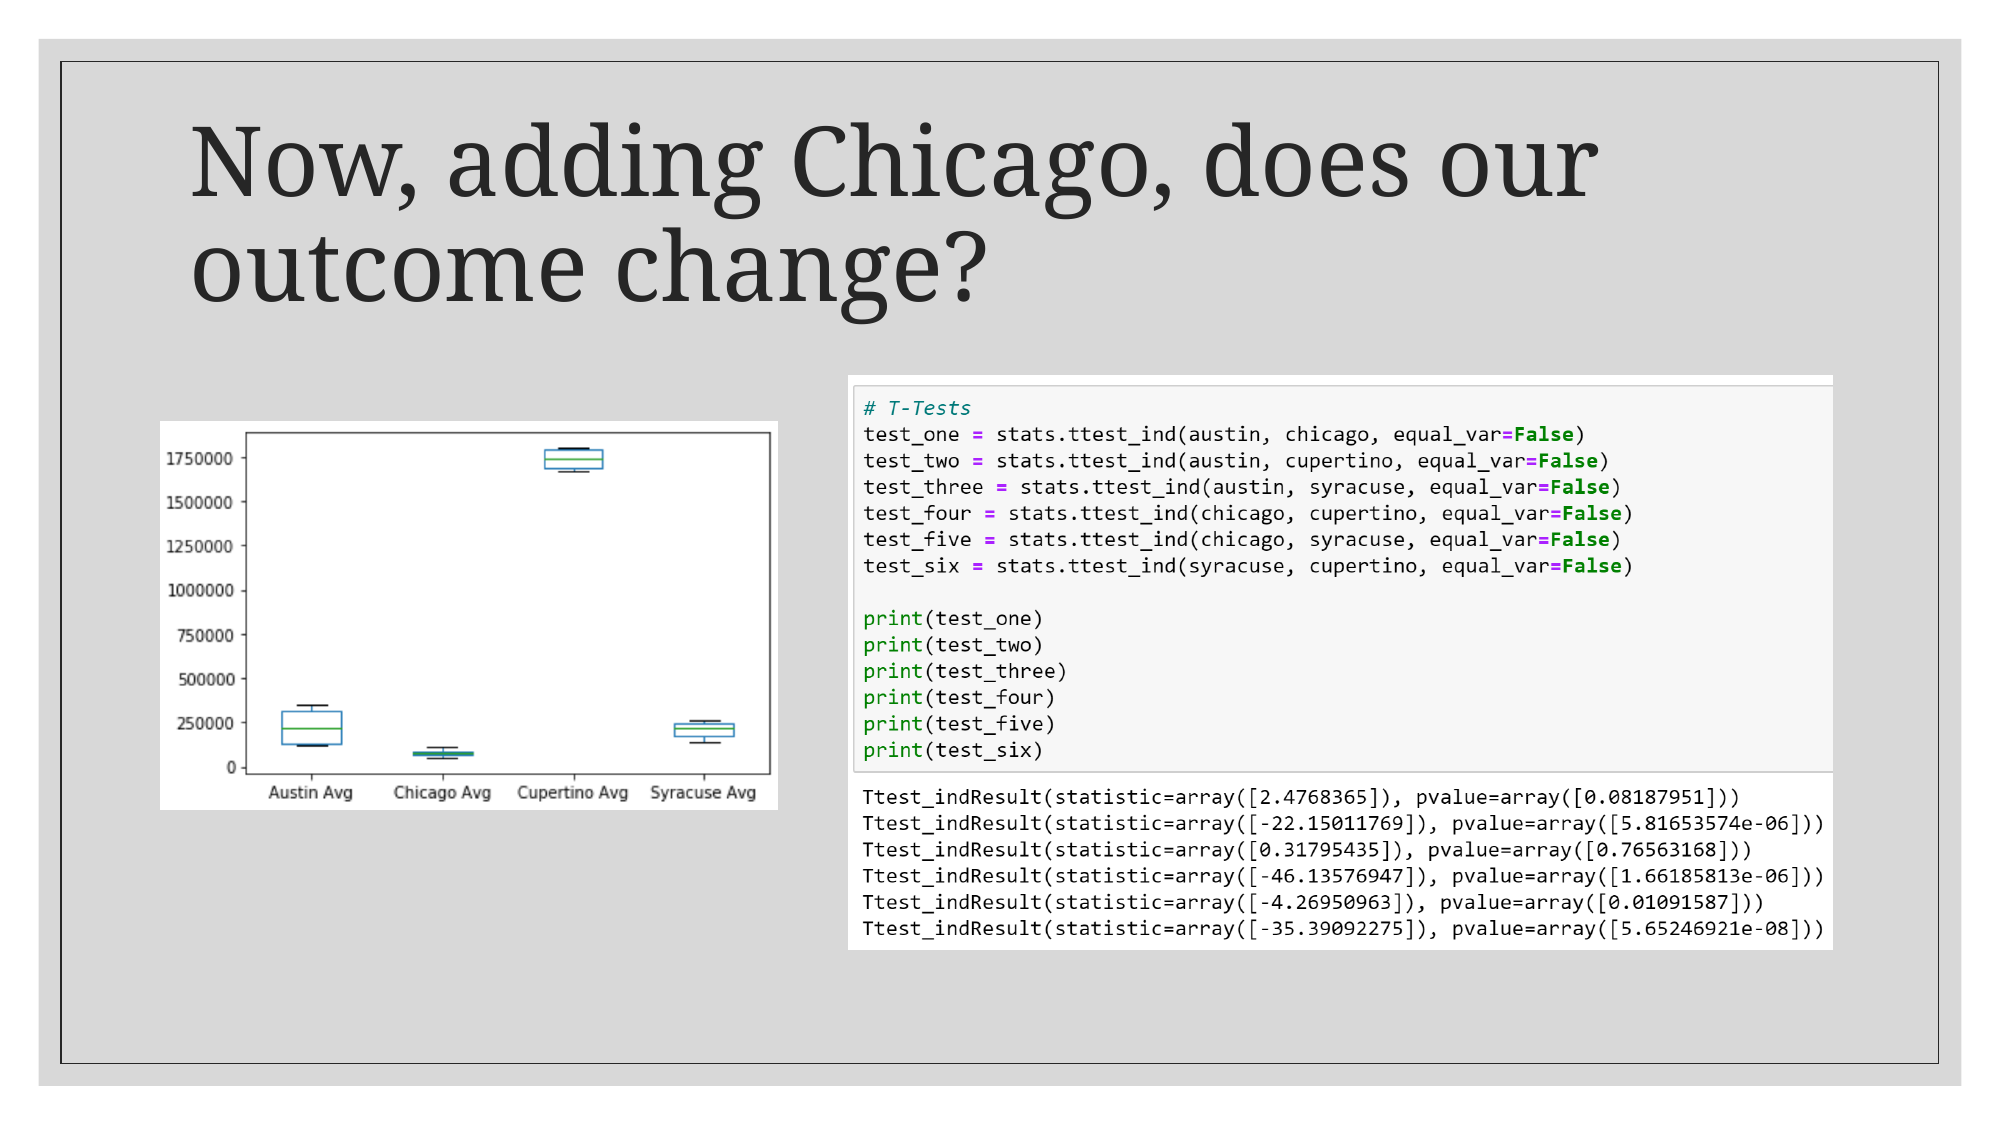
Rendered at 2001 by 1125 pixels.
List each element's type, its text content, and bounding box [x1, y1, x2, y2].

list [160, 421, 778, 810]
picture [848, 375, 1833, 950]
title Now, adding Chicago, does our outcome change? [174, 105, 1825, 331]
